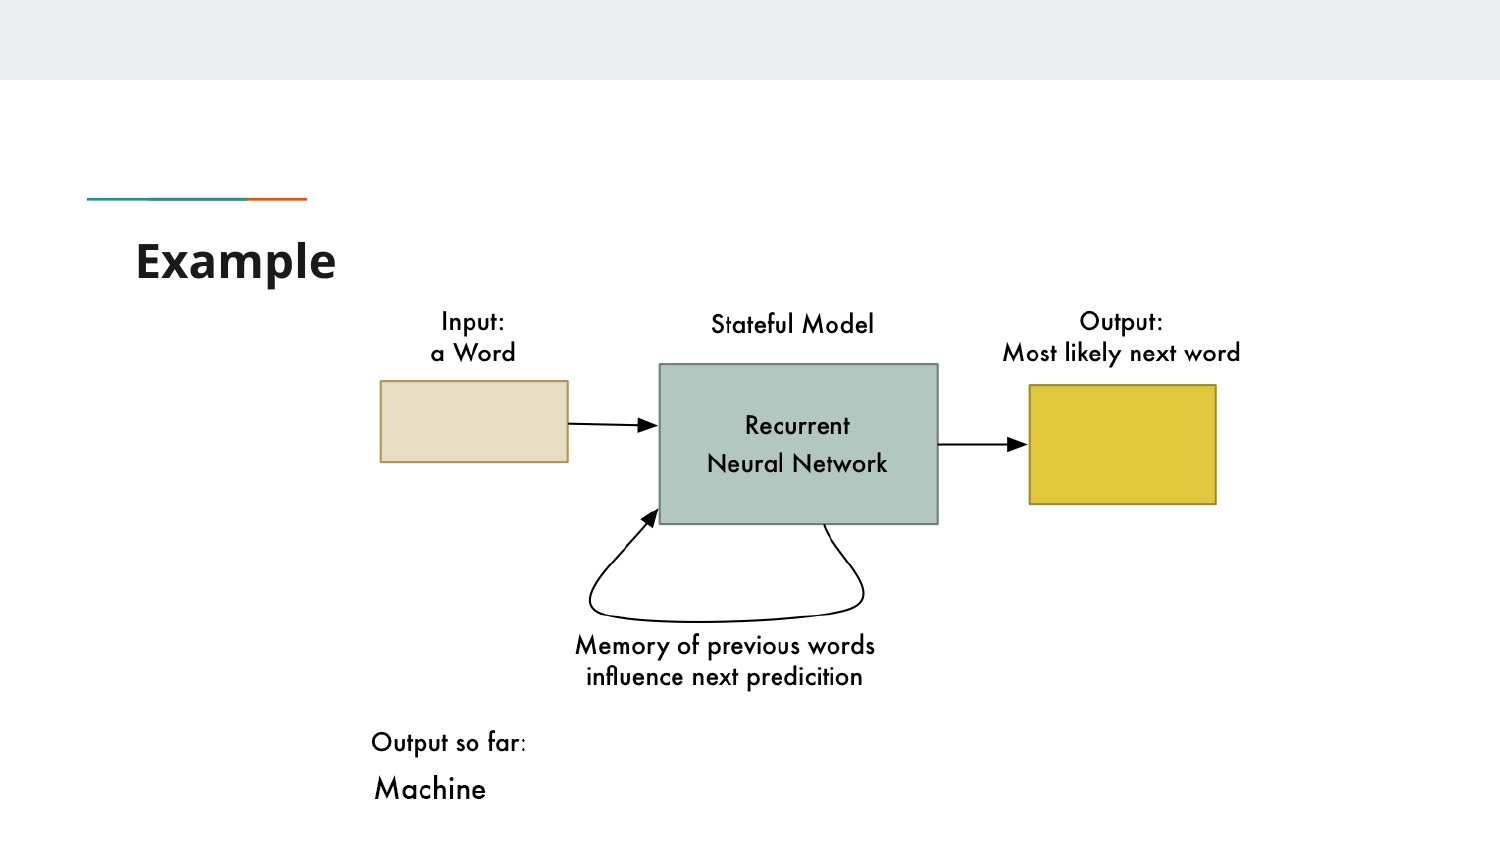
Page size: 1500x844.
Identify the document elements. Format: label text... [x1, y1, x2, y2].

title Example [119, 216, 1381, 305]
picture [369, 303, 1240, 824]
